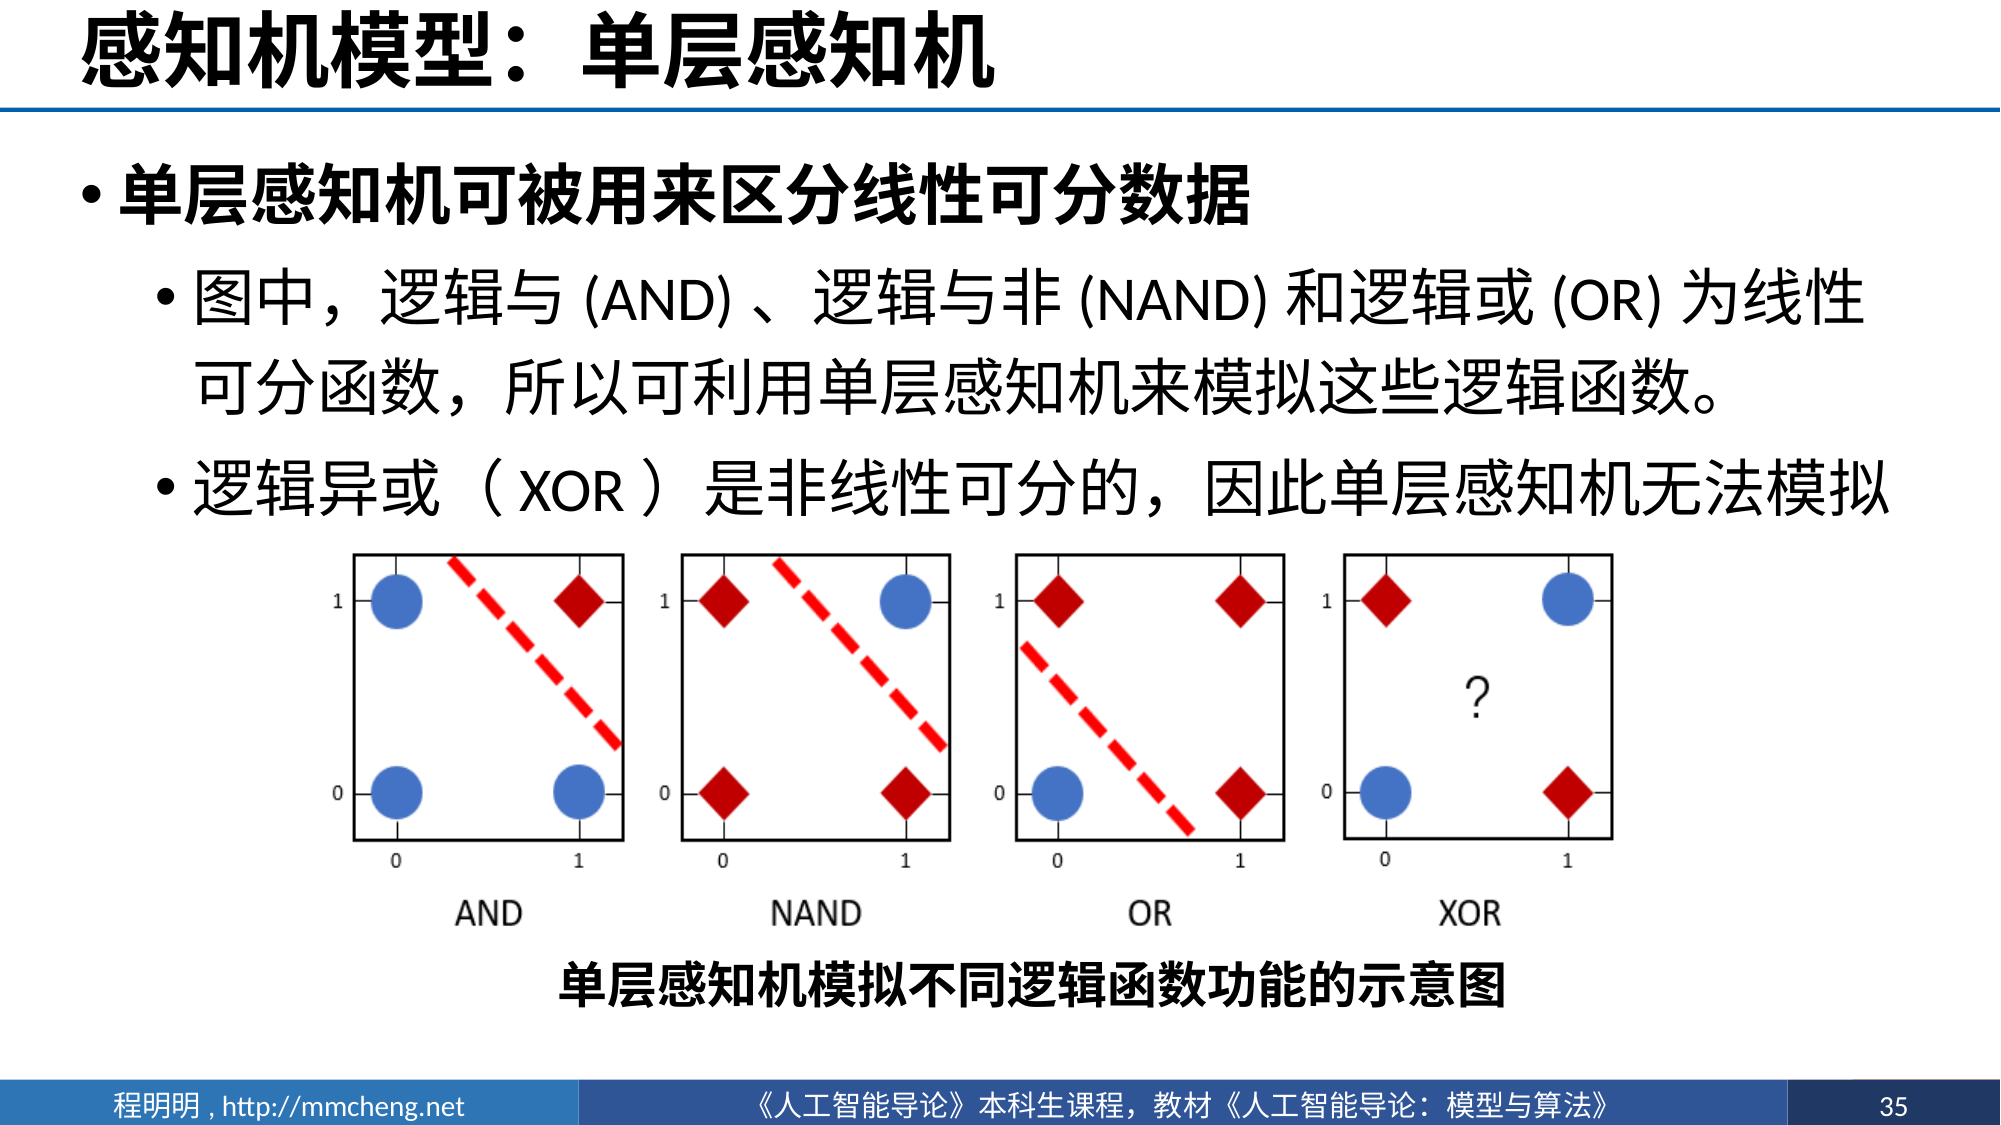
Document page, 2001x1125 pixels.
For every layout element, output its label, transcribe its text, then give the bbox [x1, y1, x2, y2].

title 感知机模型：单层感知机 [64, 0, 2000, 110]
picture [318, 523, 1635, 947]
list 单层感知机可被用来区分线性可分数据 图中，逻辑与(AND)、逻辑与非(NAND)和逻辑或(OR)为线性可分函数，所以可利用单层感知机来模拟这些逻辑函数。 逻辑异或（XOR）是非线性可分的，因此单层感知机无法模拟 [64, 129, 1928, 1105]
text_box 单层感知机模拟不同逻辑函数功能的示意图 [392, 946, 1673, 1081]
